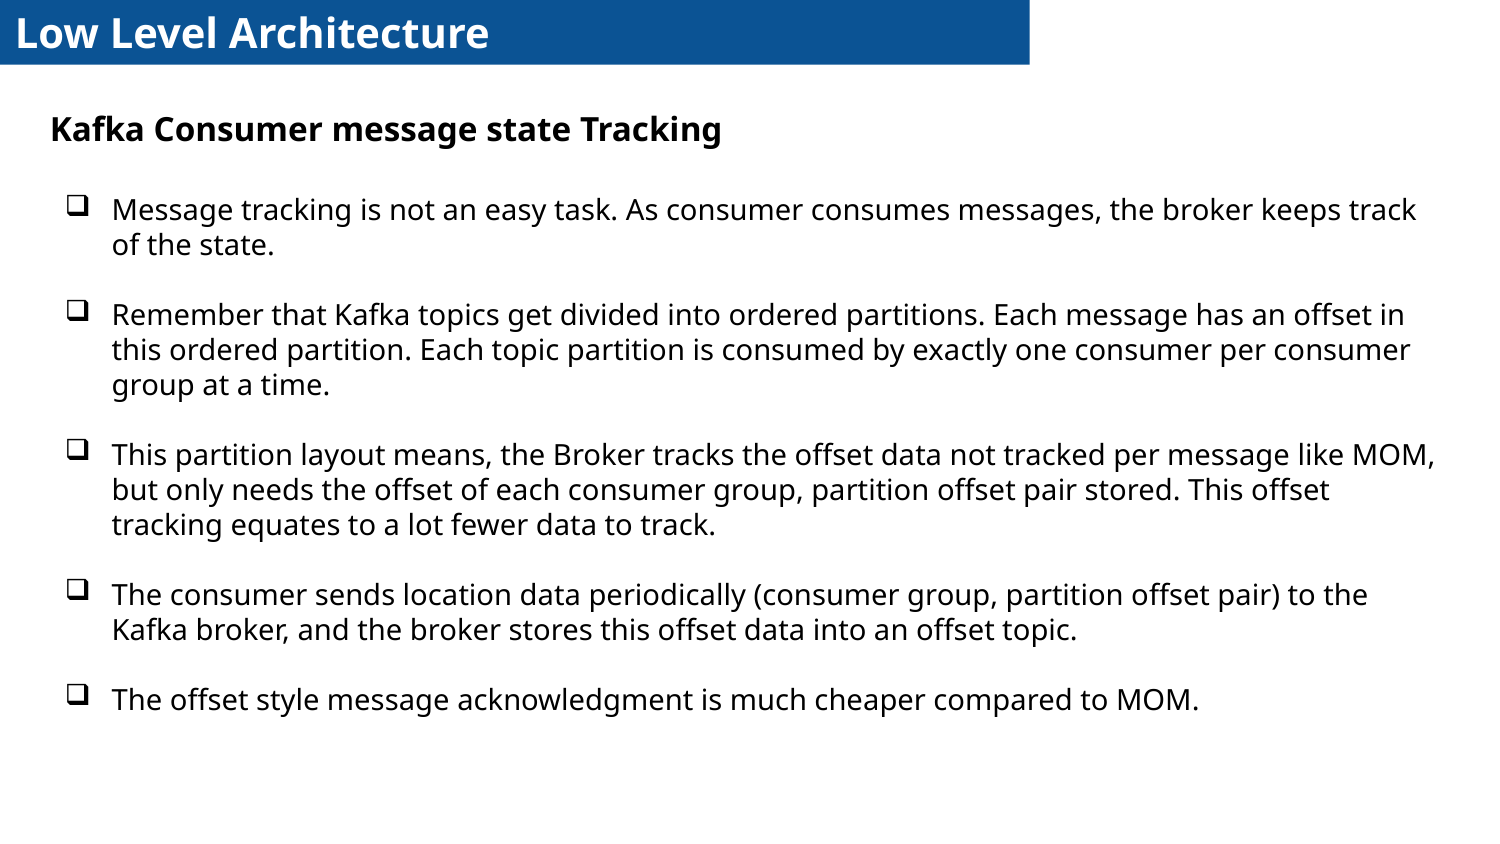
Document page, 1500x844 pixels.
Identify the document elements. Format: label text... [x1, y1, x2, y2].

text_box Kafka Consumer message state Tracking [14, 80, 767, 156]
text_box Message tracking is not an easy task. As consumer consumes messages, the broker keeps track of the state. Remember that Kafka topics get divided into ordered partitions. Each message has an offset in this ordered partition. Each topic partition is consumed by exactly one consumer per consumer group at a time. This partition layout means, the Broker tracks the offset data not tracked per message like MOM, but only needs the offset of each consumer group, partition offset pair stored. This offset tracking equates to a lot fewer data to track. The consumer sends location data periodically (consumer group, partition offset pair) to the Kafka broker, and the broker stores this offset data into an offset topic. The offset style message acknowledgment is much cheaper compared to MOM. [49, 184, 1463, 724]
text_box Low Level Architecture [0, 0, 1030, 65]
